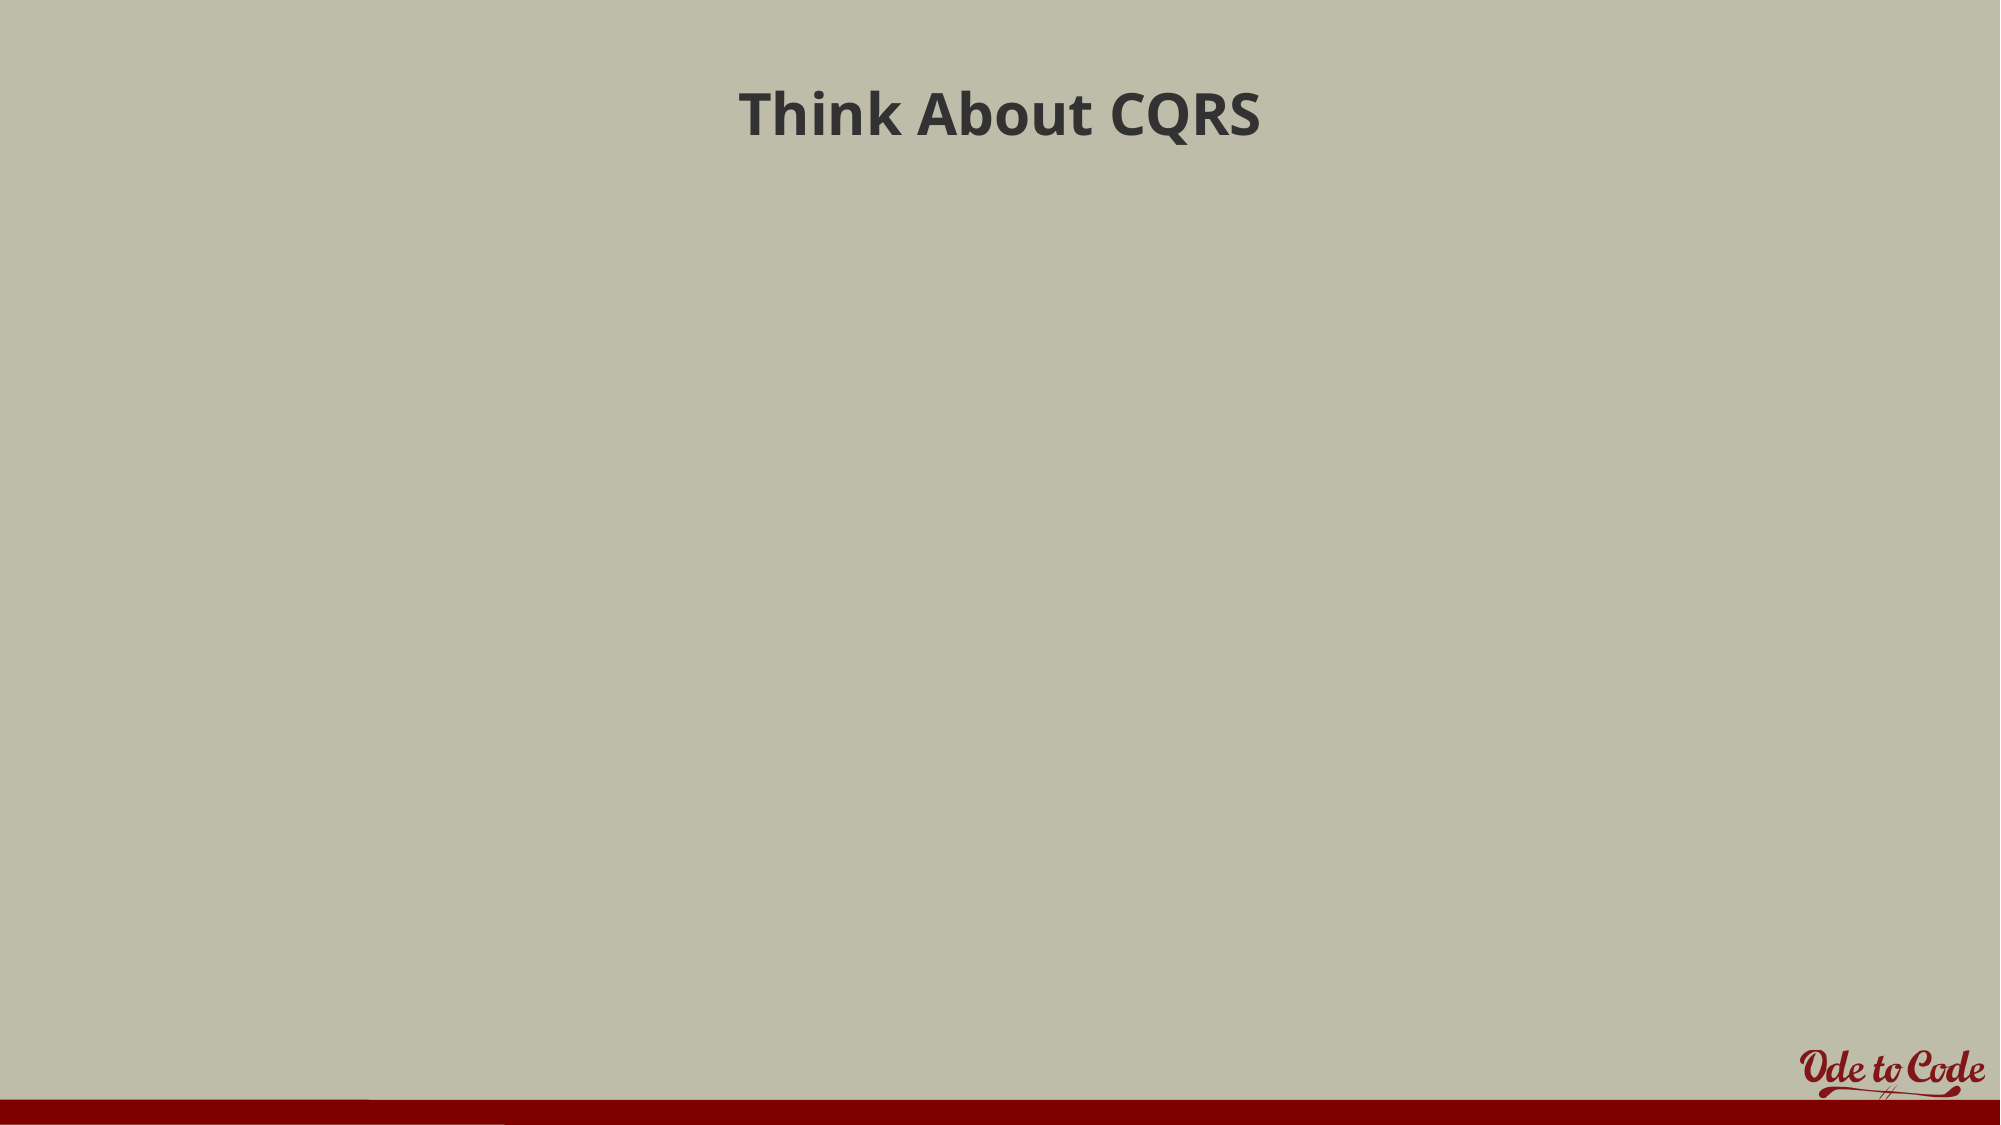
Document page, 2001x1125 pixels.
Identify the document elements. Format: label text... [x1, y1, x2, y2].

title Think About CQRS [99, 49, 1901, 176]
picture [1800, 1050, 1985, 1100]
